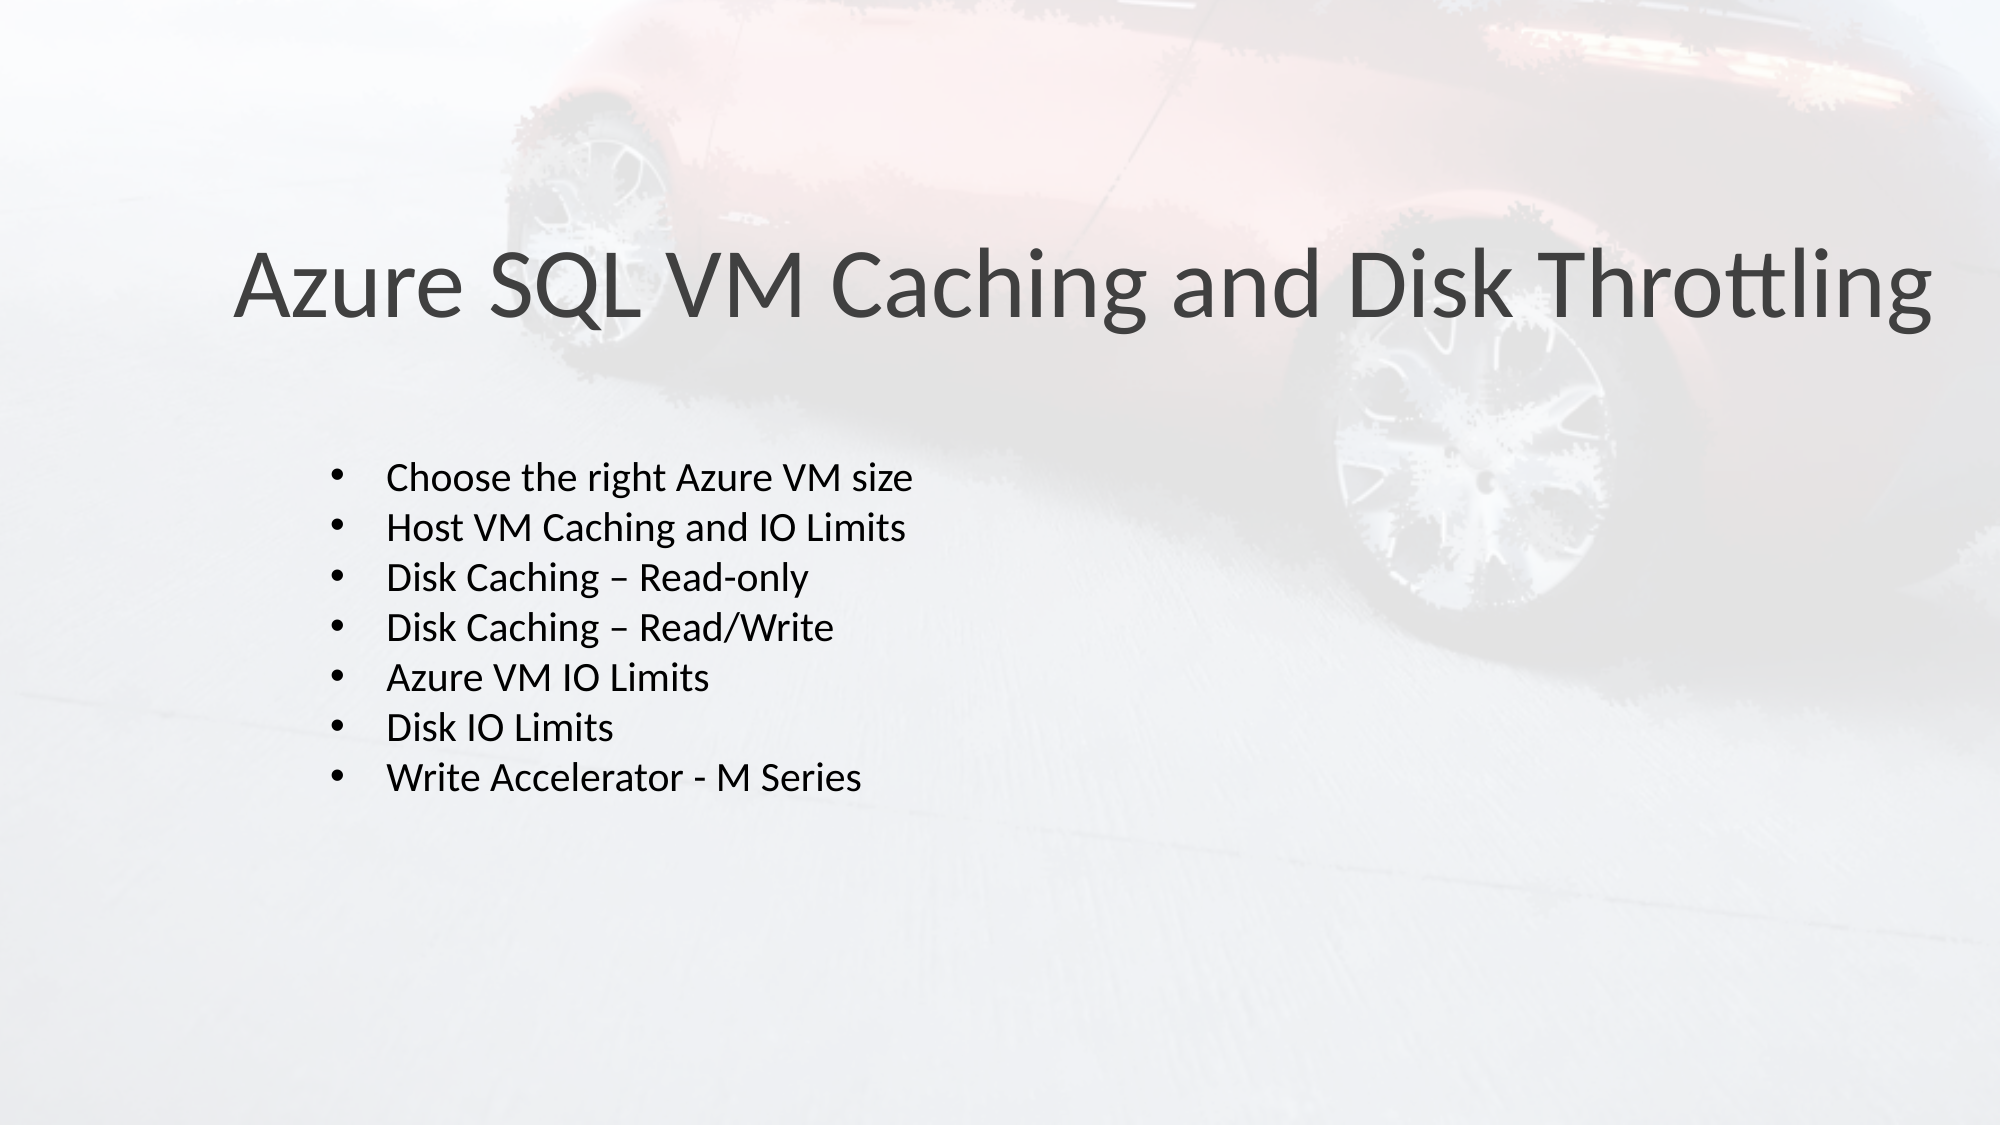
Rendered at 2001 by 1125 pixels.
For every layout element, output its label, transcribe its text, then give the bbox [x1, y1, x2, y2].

text_box Azure SQL VM Caching and Disk Throttling [218, 168, 1975, 388]
text_box Choose the right Azure VM size Host VM Caching and IO Limits Disk Caching – Read-only Disk Caching – Read/Write Azure VM IO Limits Disk IO Limits Write Accelerator - M Series [315, 442, 1316, 808]
